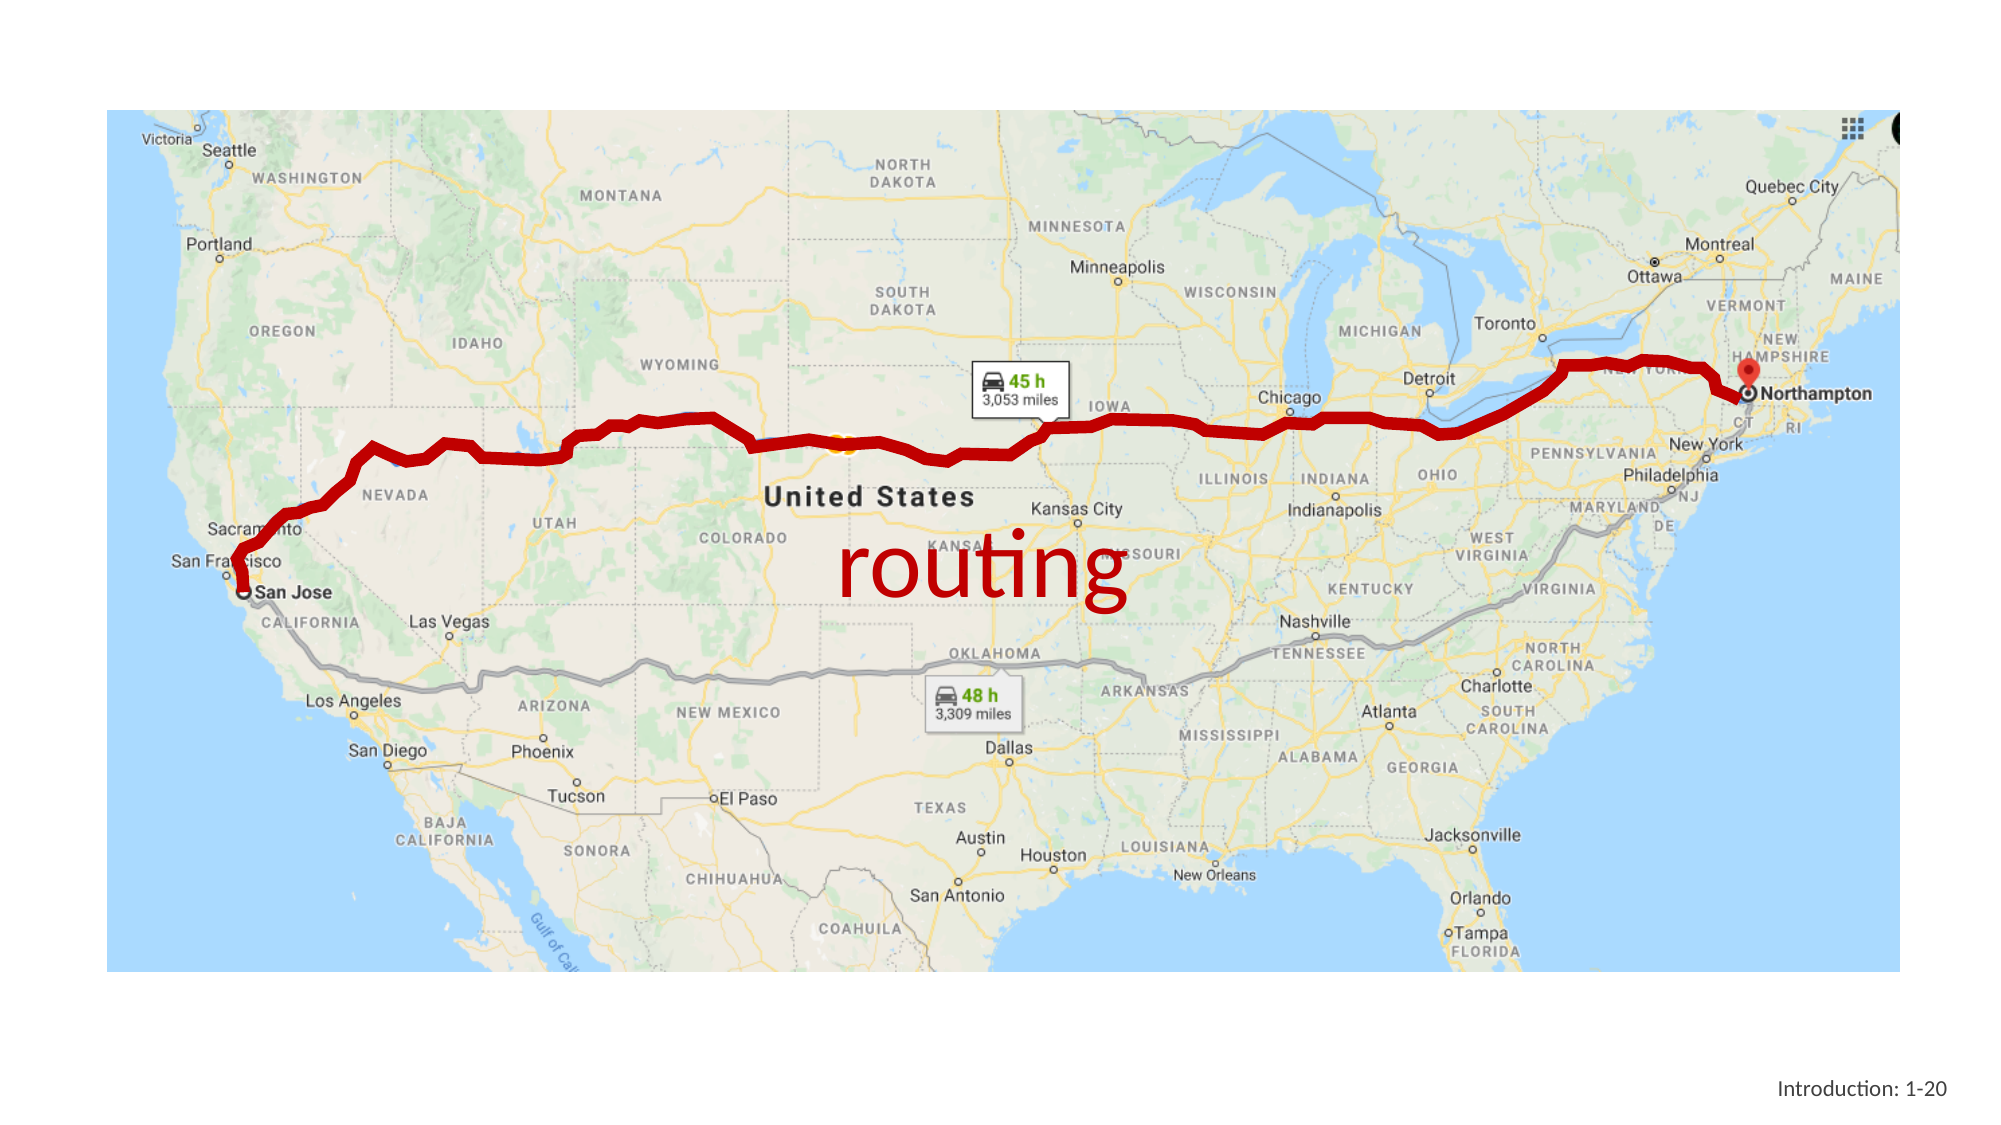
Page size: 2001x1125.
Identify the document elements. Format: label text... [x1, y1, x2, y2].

picture [107, 110, 1900, 972]
slide_number Introduction: 1-20 [1512, 1056, 1963, 1117]
